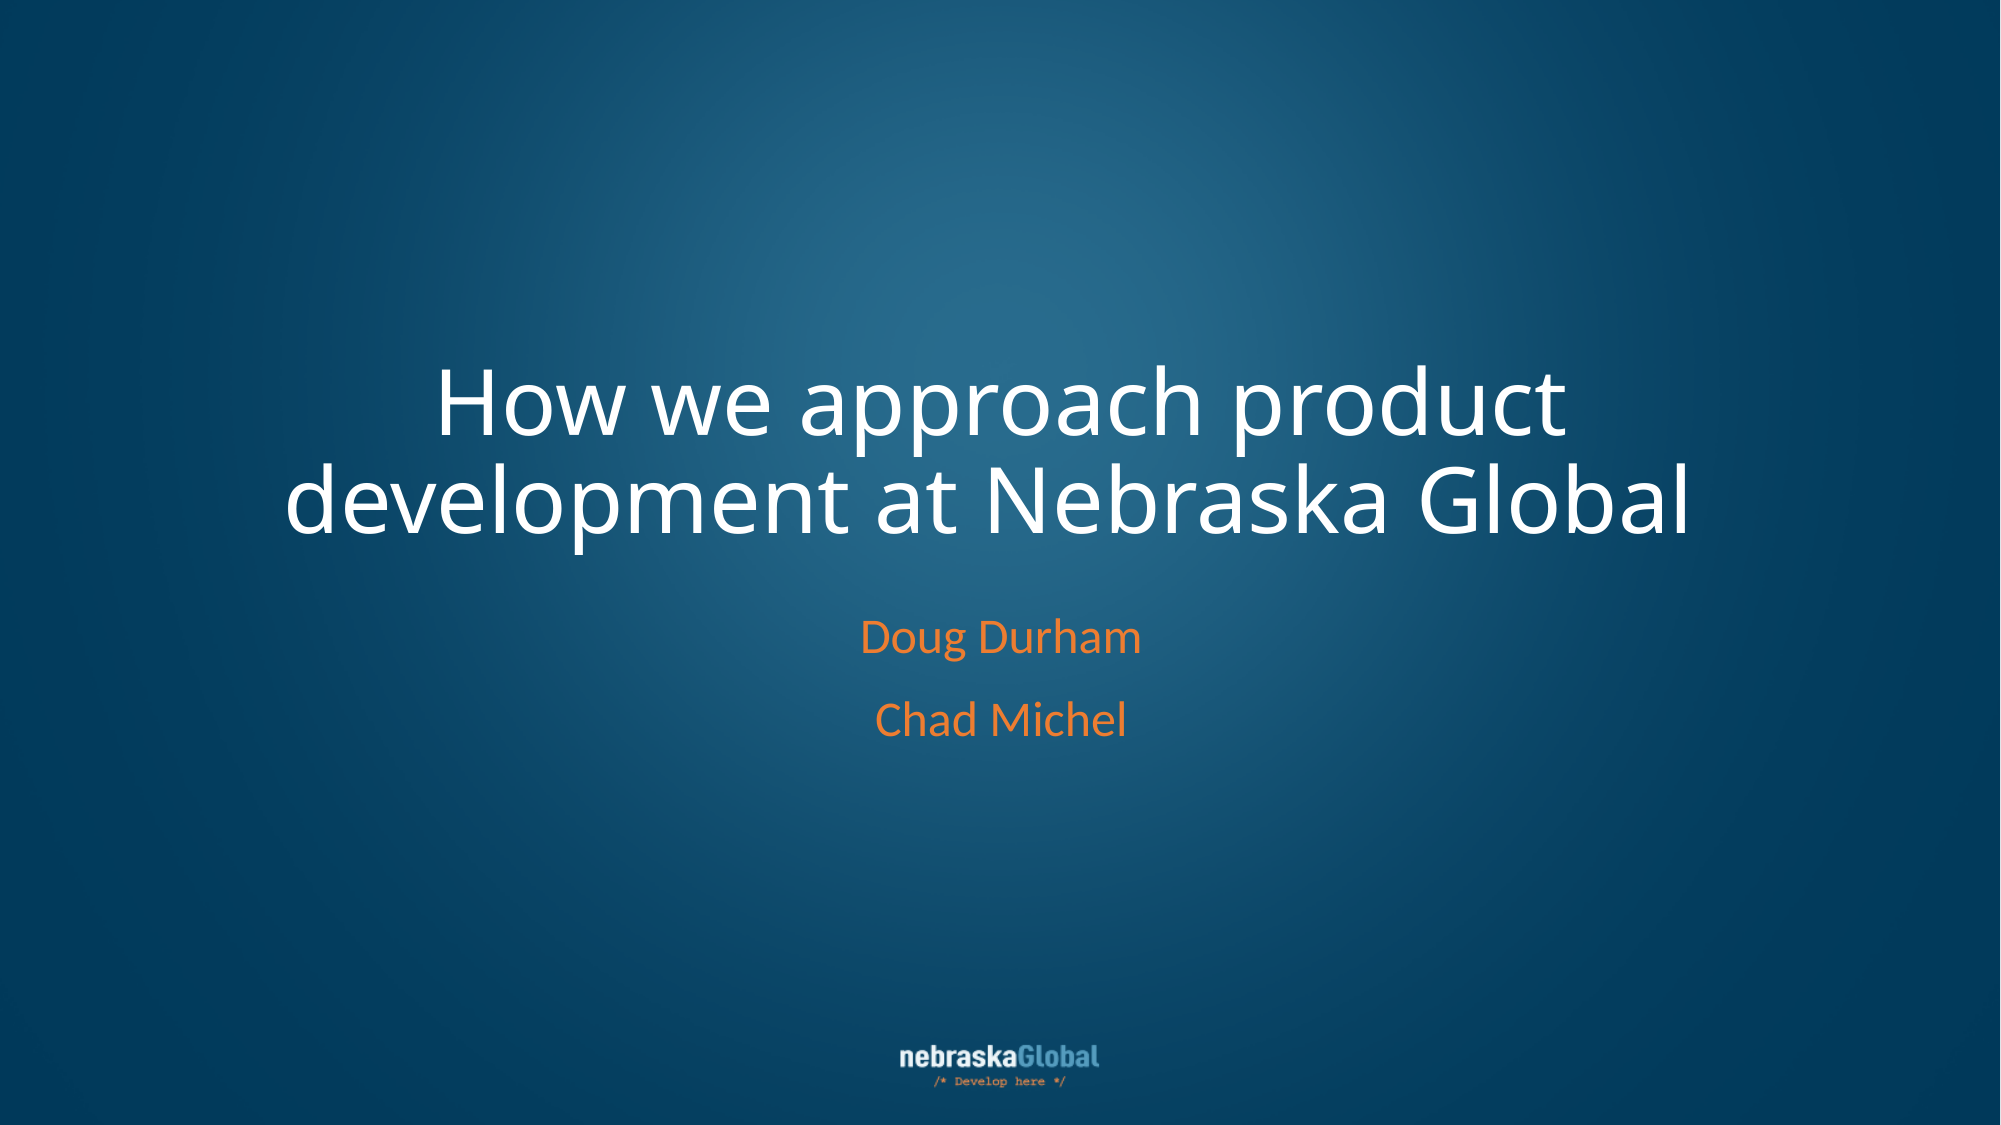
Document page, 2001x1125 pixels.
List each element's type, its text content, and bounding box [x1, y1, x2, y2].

picture [0, 0, 2001, 1125]
subtitle Doug Durham Chad Michel [138, 602, 1864, 945]
title How we approach product development at Nebraska Global [138, 113, 1864, 562]
